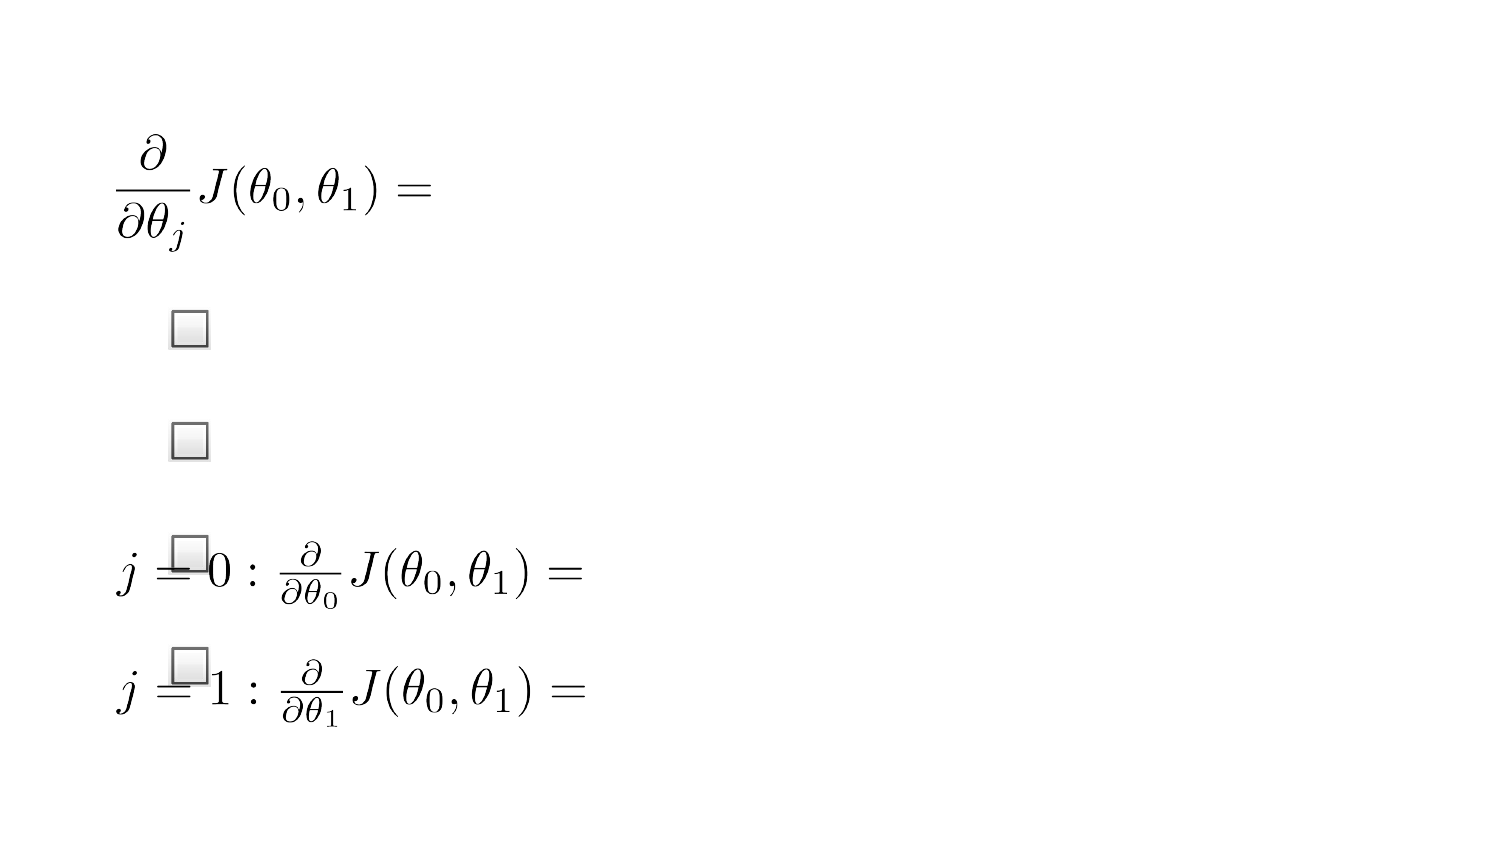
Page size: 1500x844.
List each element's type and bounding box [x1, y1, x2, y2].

picture [168, 419, 211, 462]
picture [116, 134, 431, 253]
picture [116, 644, 585, 728]
picture [168, 307, 211, 350]
picture [116, 532, 582, 609]
